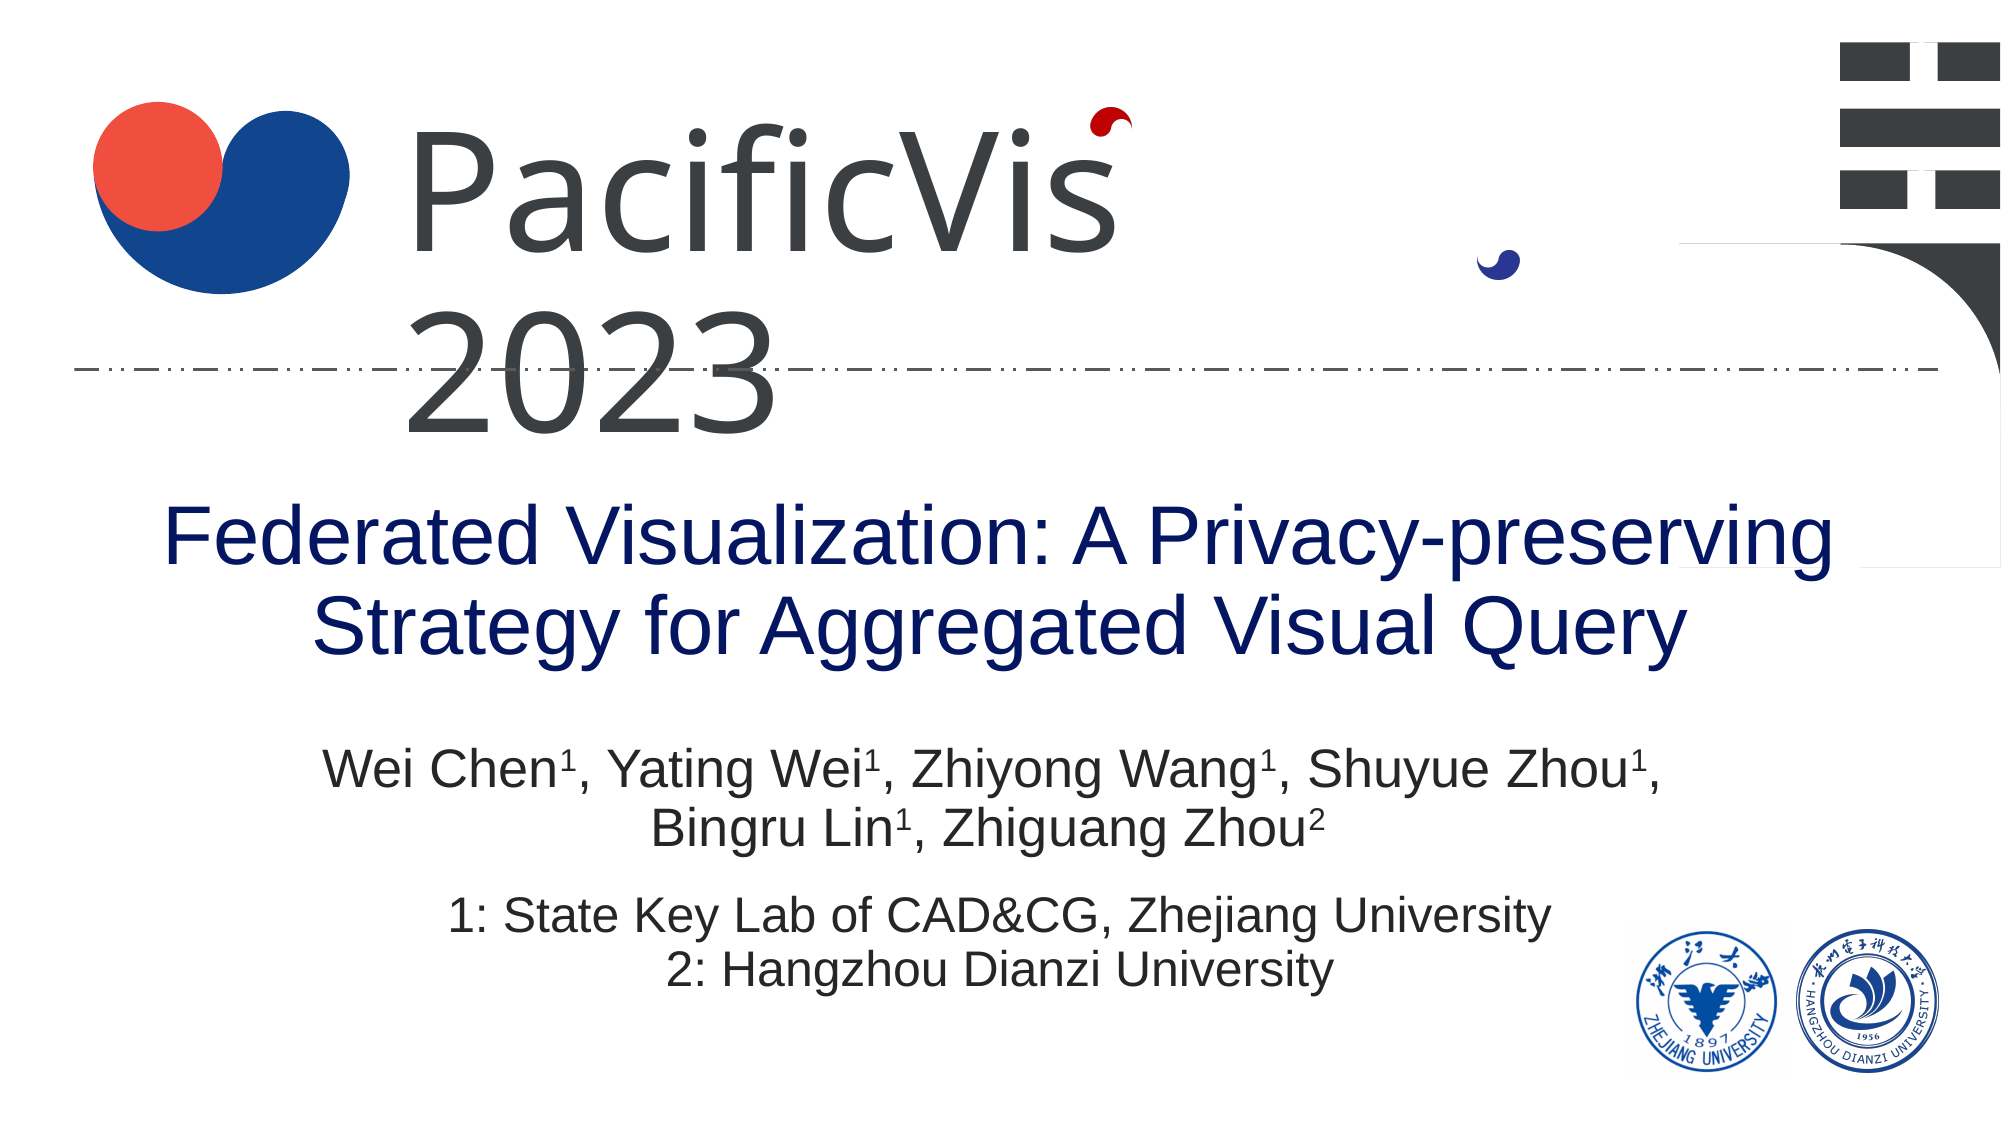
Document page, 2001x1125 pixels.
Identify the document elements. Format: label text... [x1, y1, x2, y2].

title Federated Visualization: A Privacy-preserving Strategy for Aggregated Visual Query [137, 453, 1863, 713]
picture [1090, 107, 1132, 149]
list Wei Chen1, Yating Wei1, Zhiyong Wang1, Shuyue Zhou1, Bingru Lin1, Zhiguang Zhou2 1: State Key Lab of CAD&CG, Zhejiang University 2: Hangzhou Dianzi University [154, 733, 1846, 1009]
picture [1626, 922, 1786, 1081]
picture [1477, 238, 1520, 280]
picture [1796, 929, 1939, 1073]
